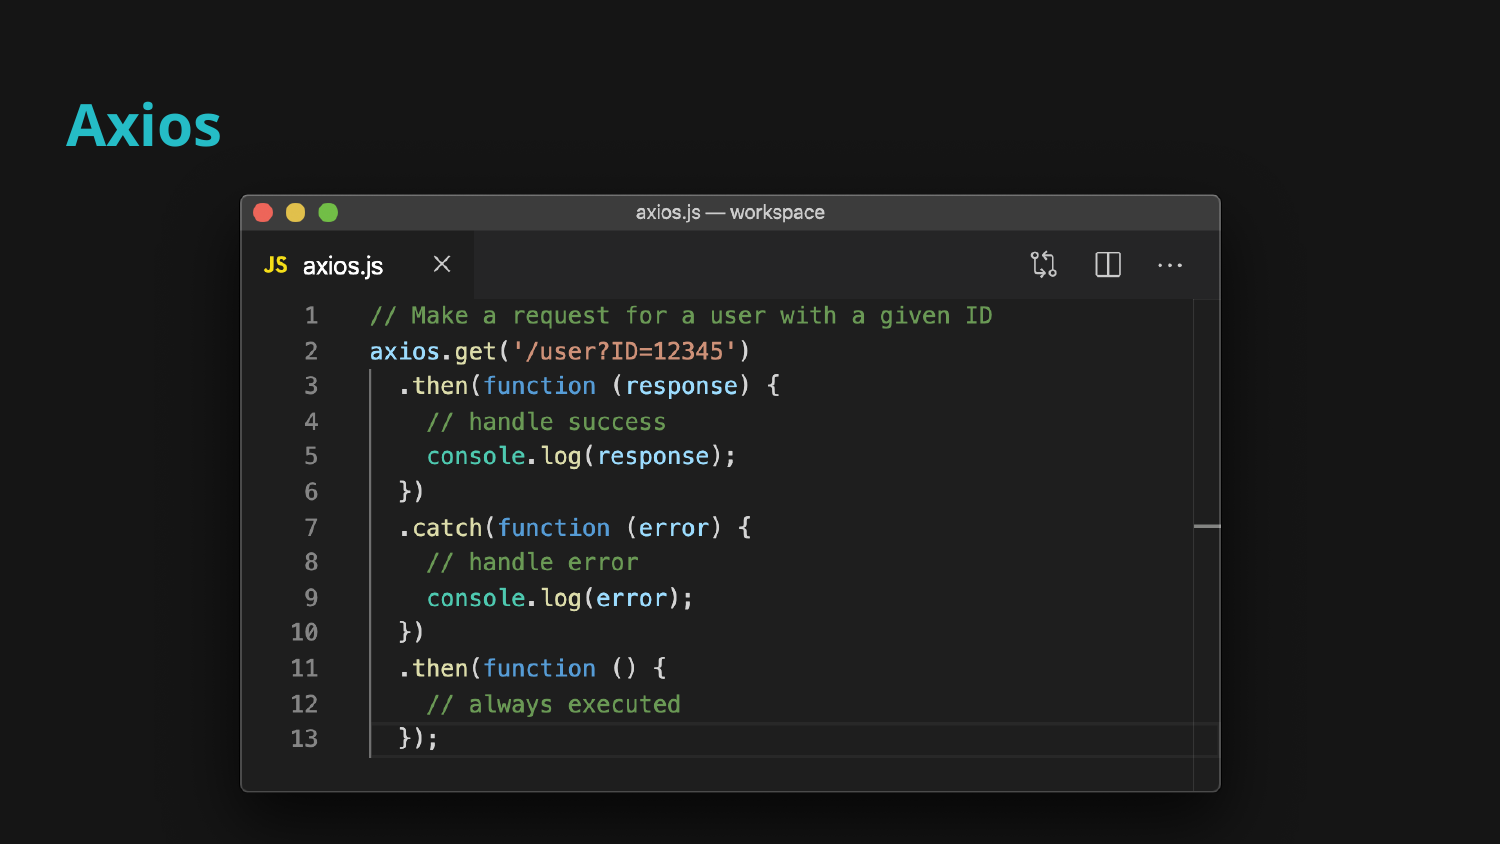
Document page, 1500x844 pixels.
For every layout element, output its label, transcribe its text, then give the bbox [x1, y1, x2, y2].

picture [148, 132, 1312, 844]
title Axios [51, 72, 1449, 167]
